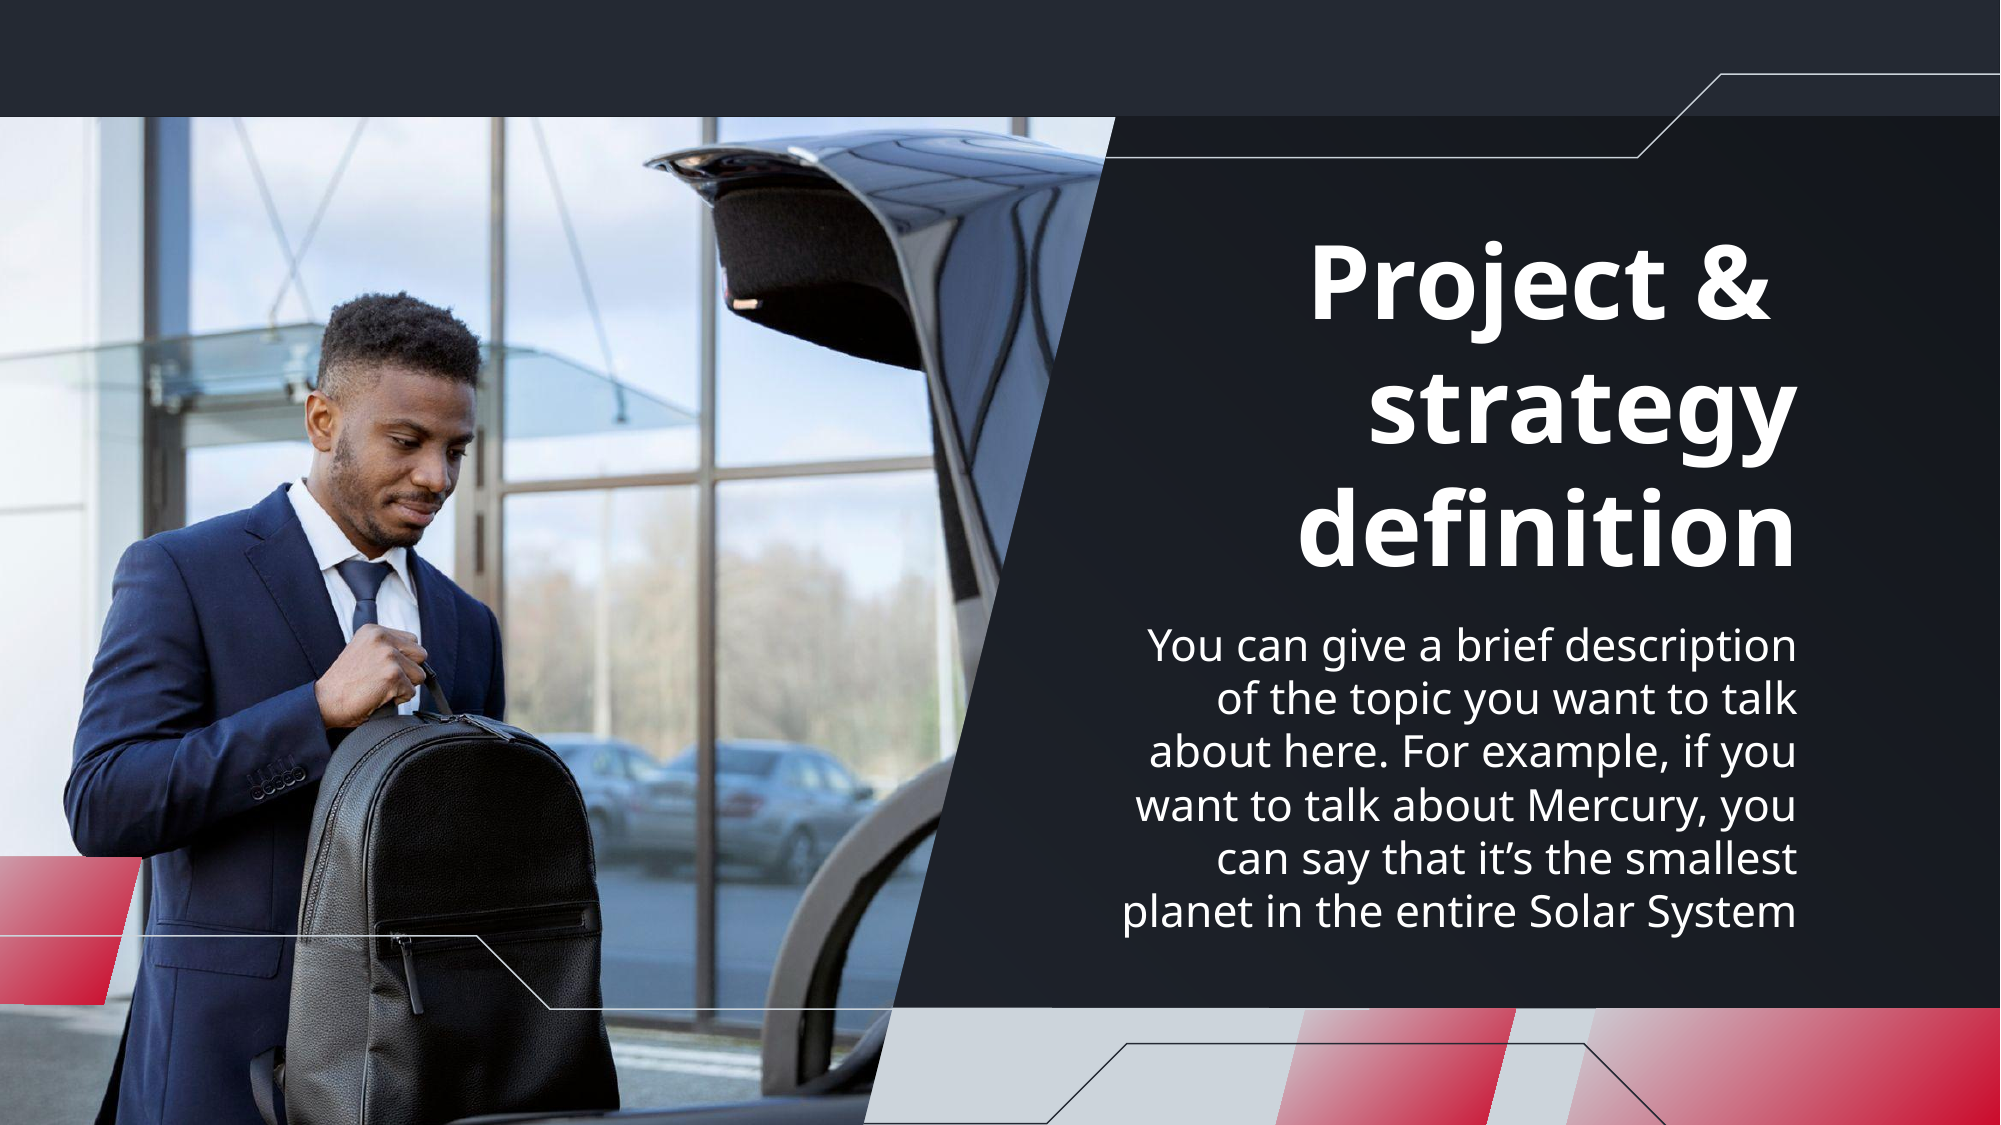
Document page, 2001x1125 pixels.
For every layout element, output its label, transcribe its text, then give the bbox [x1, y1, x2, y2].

title Project & strategy definition [1118, 185, 1819, 596]
picture [0, 116, 1116, 1125]
subtitle You can give a brief description of the topic you want to talk about here. For example, if you want to talk about Mercury, you can say that it’s the smallest planet in the entire Solar System [1118, 596, 1819, 960]
